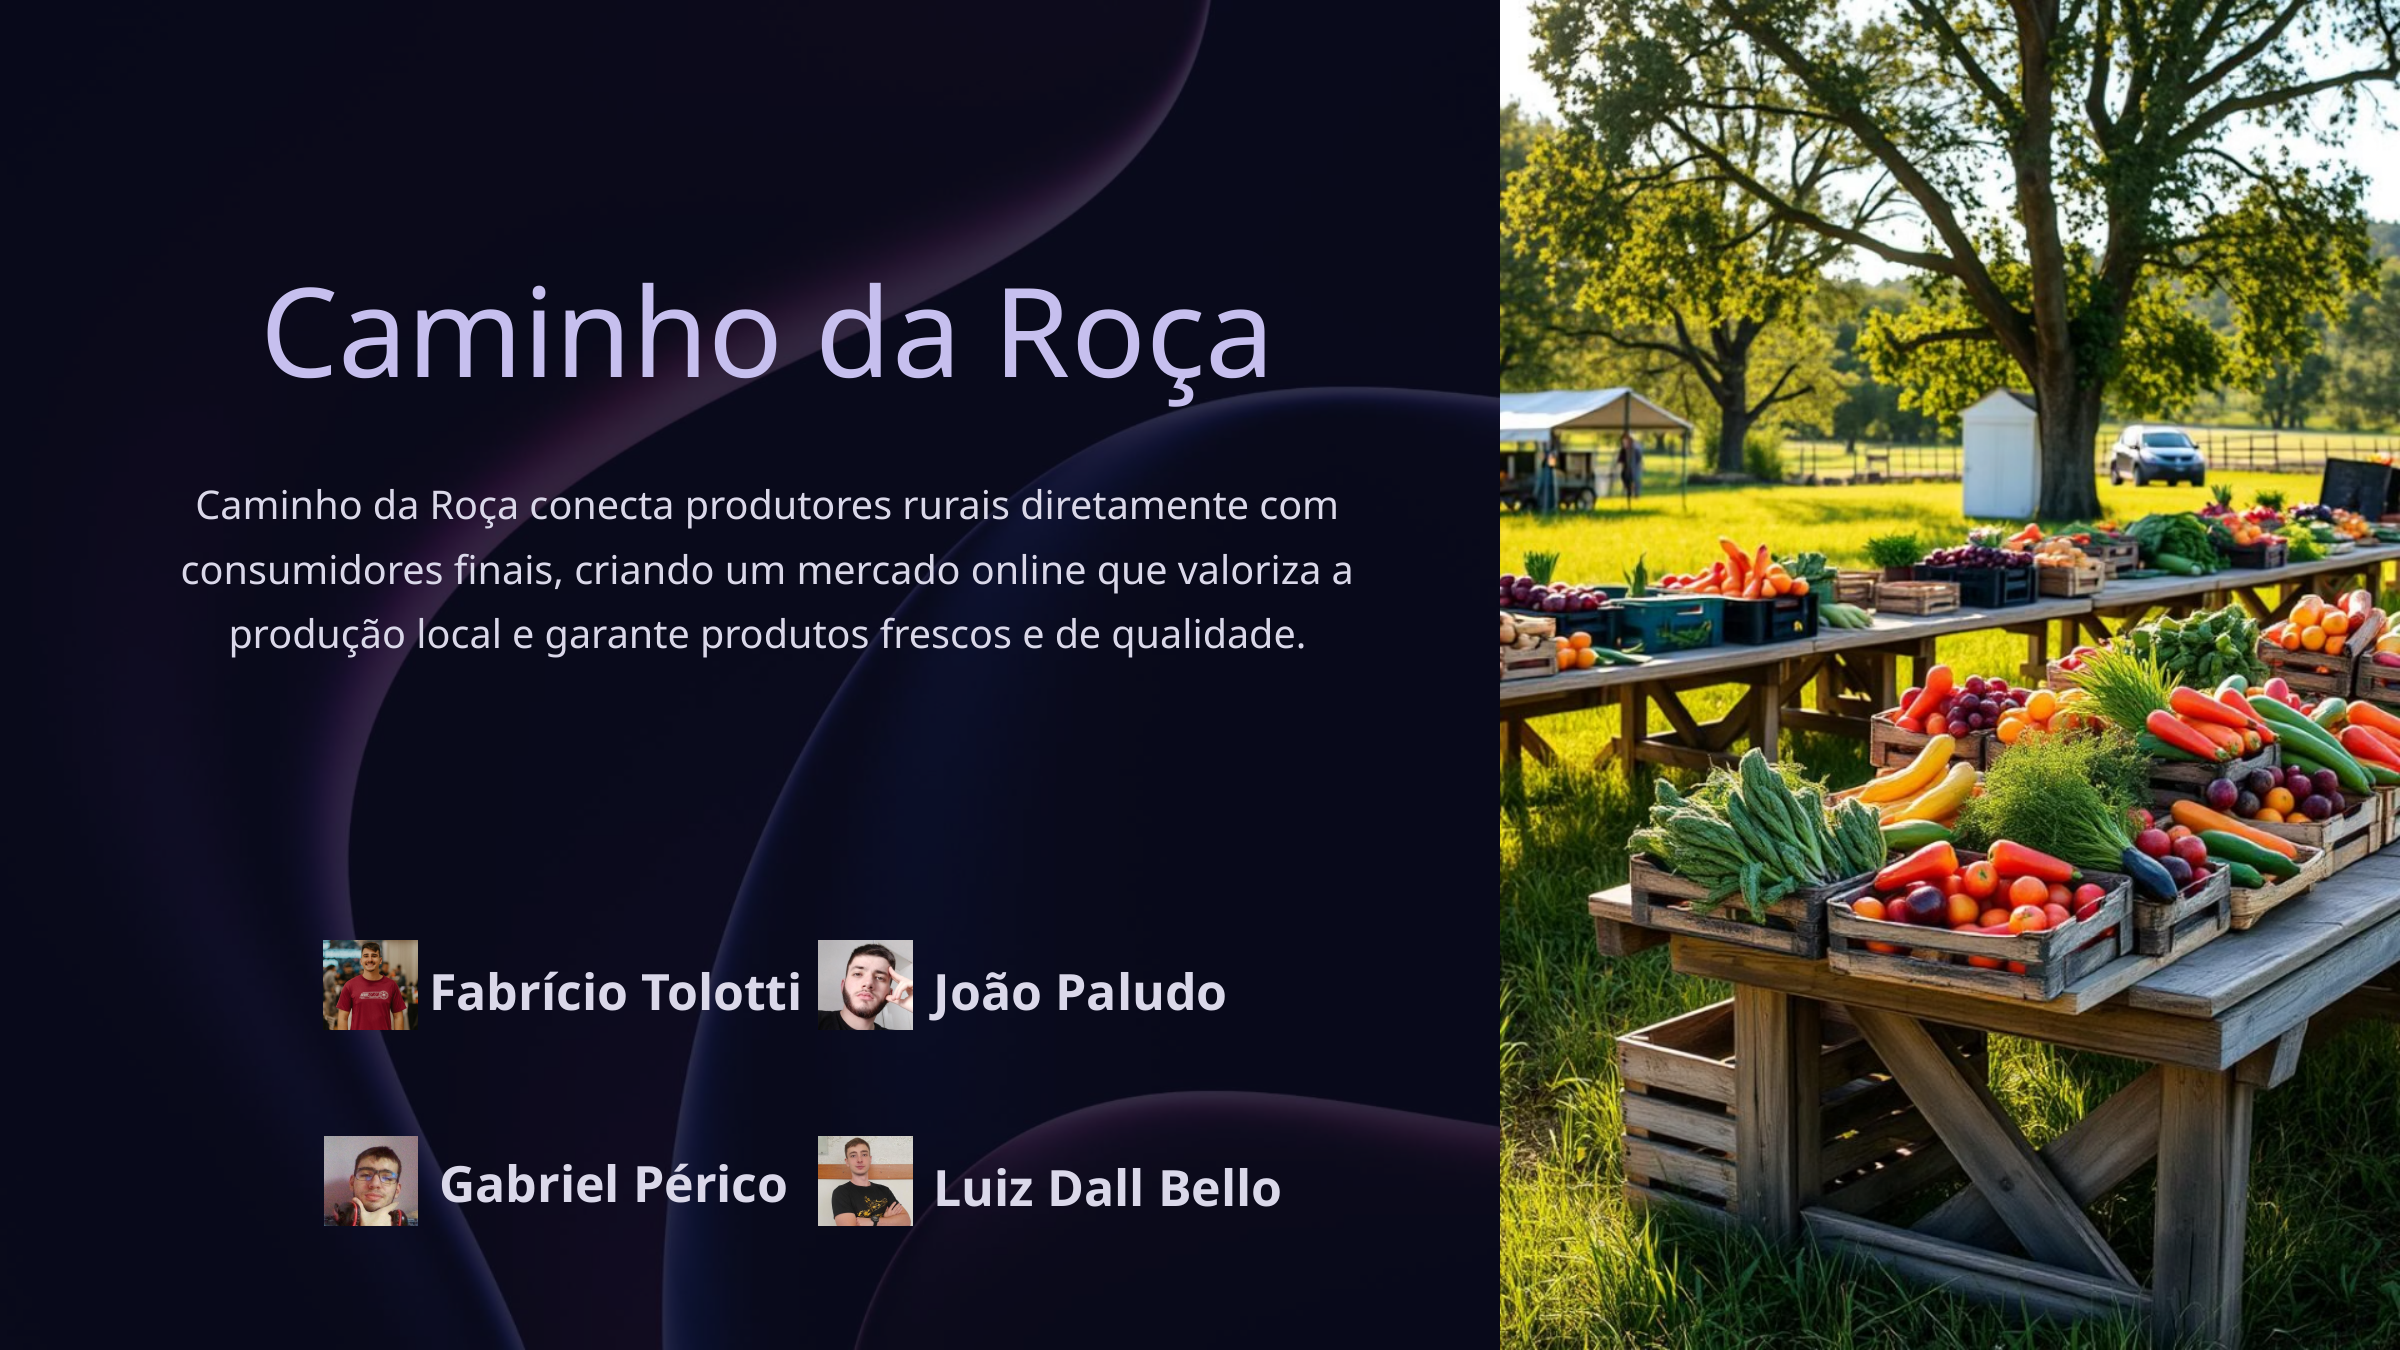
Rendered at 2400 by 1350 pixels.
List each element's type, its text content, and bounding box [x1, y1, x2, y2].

picture [818, 940, 913, 1030]
text_box Fabrício Tolotti [429, 949, 788, 1021]
picture [324, 1136, 418, 1226]
picture [323, 940, 418, 1030]
text_box João Paludo [933, 949, 1292, 1021]
text_box Caminho da Roça conecta produtores rurais diretamente com consumidores finais, criando um mercado online que valoriza a produção local e garante produtos frescos e de qualidade. [159, 462, 1377, 658]
picture [818, 1136, 913, 1226]
text_box Luiz Dall Bello [933, 1145, 1292, 1217]
text_box Gabriel Périco [439, 1141, 798, 1213]
picture [1499, 0, 2400, 1350]
text_box Caminho da Roça [159, 247, 1377, 403]
